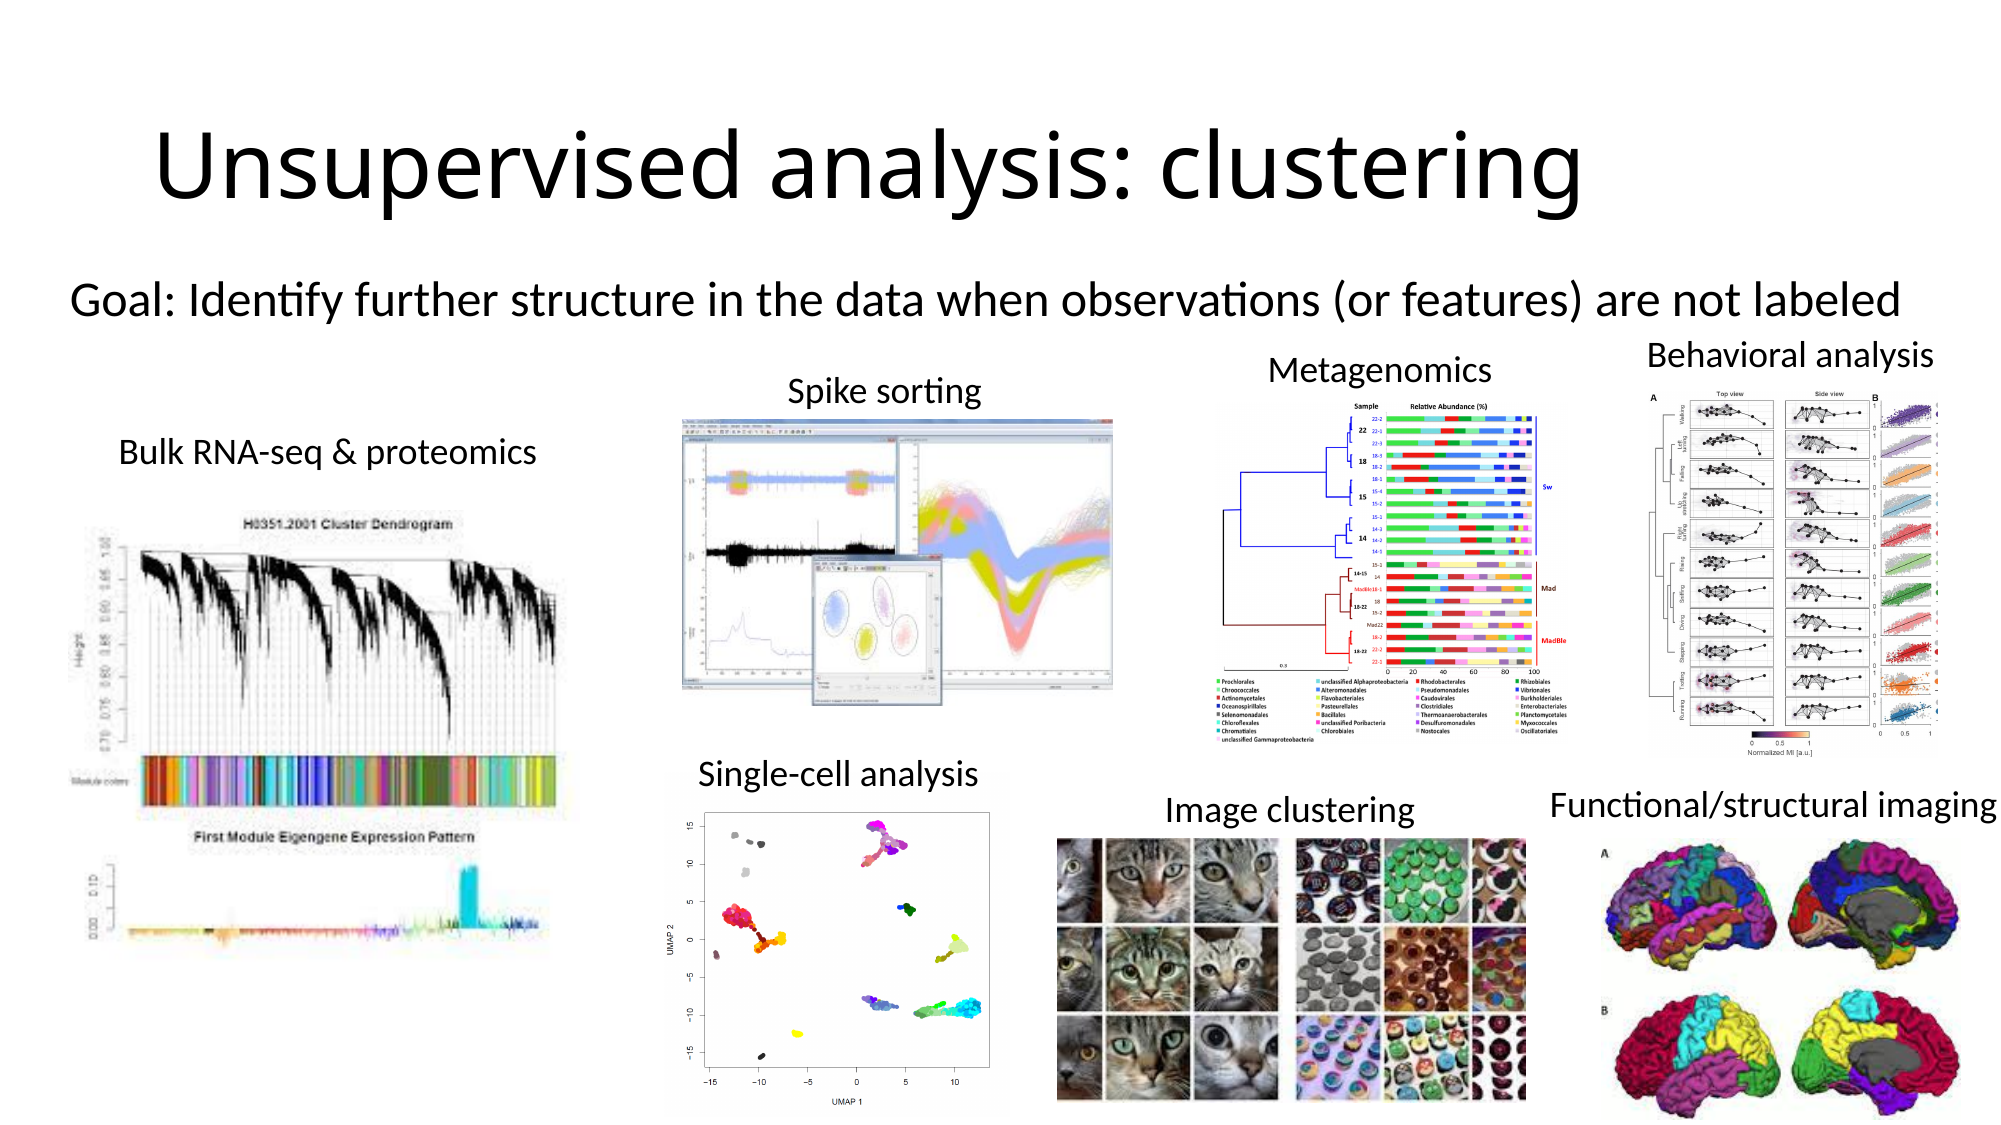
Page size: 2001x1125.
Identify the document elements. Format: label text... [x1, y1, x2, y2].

picture [1601, 838, 1961, 1120]
picture [1215, 402, 1568, 744]
picture [67, 510, 580, 968]
title Unsupervised analysis: clustering [137, 59, 1863, 258]
picture [1057, 838, 1526, 1103]
text_box Functional/structural imaging [1535, 772, 2000, 833]
text_box Metagenomics [1252, 337, 1538, 397]
picture [1648, 391, 1938, 759]
text_box Goal: Identify further structure in the data when observations (or features) are not labeled [55, 258, 1984, 334]
text_box Spike sorting [772, 359, 1058, 419]
text_box Single-cell analysis [683, 742, 1025, 802]
text_box Bulk RNA-seq & proteomics [103, 420, 615, 480]
text_box Behavioral analysis [1632, 322, 1984, 383]
picture [664, 772, 1010, 1118]
text_box Image clustering [1150, 777, 1436, 838]
picture [682, 419, 1113, 706]
